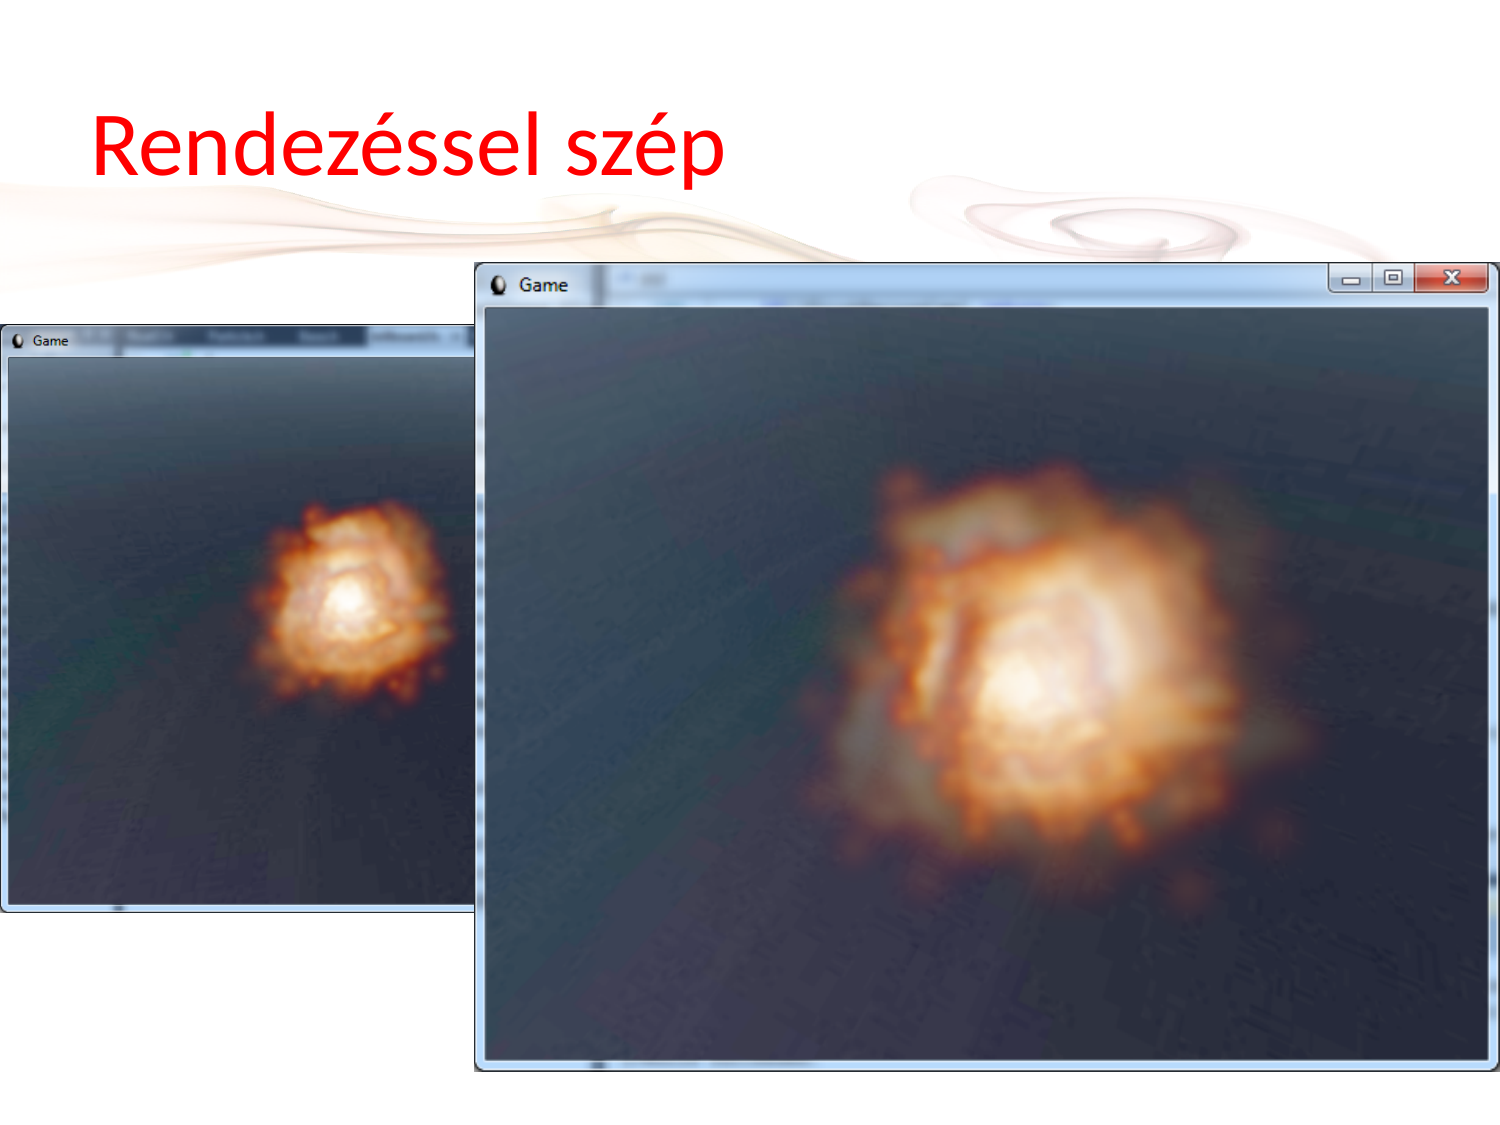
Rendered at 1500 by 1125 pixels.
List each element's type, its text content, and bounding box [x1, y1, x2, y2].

title Rendezéssel szép [75, 45, 1425, 233]
picture [0, 262, 1500, 1073]
